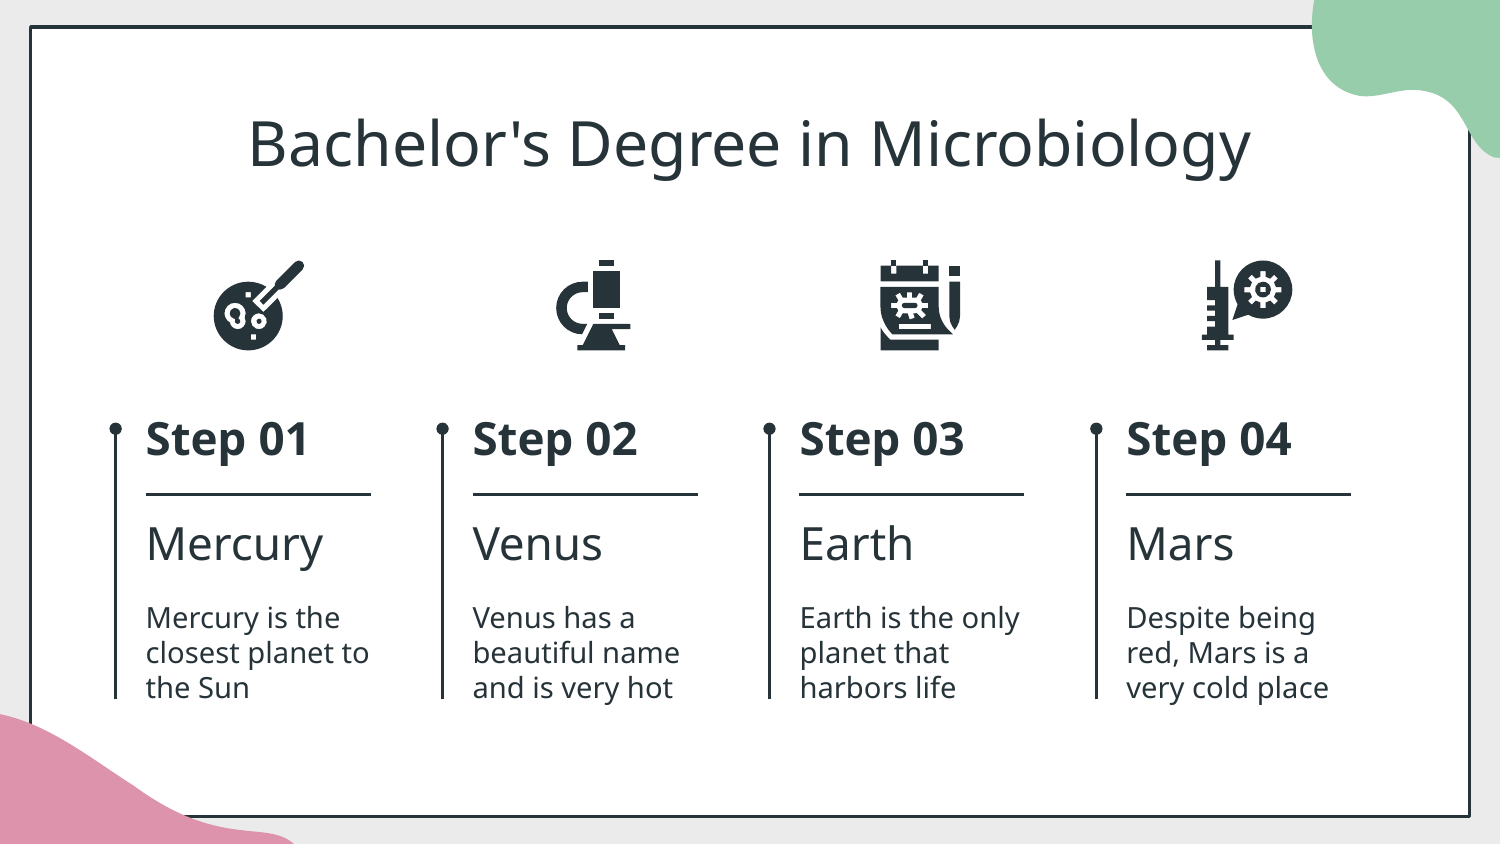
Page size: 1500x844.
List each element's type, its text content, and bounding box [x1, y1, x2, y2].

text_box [213, 260, 305, 351]
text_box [555, 260, 631, 351]
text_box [784, 404, 1057, 720]
title Bachelor's Degree in Microbiology [116, 88, 1383, 194]
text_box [880, 260, 961, 351]
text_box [457, 404, 730, 720]
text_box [1111, 404, 1384, 720]
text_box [1201, 260, 1293, 351]
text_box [130, 404, 403, 720]
